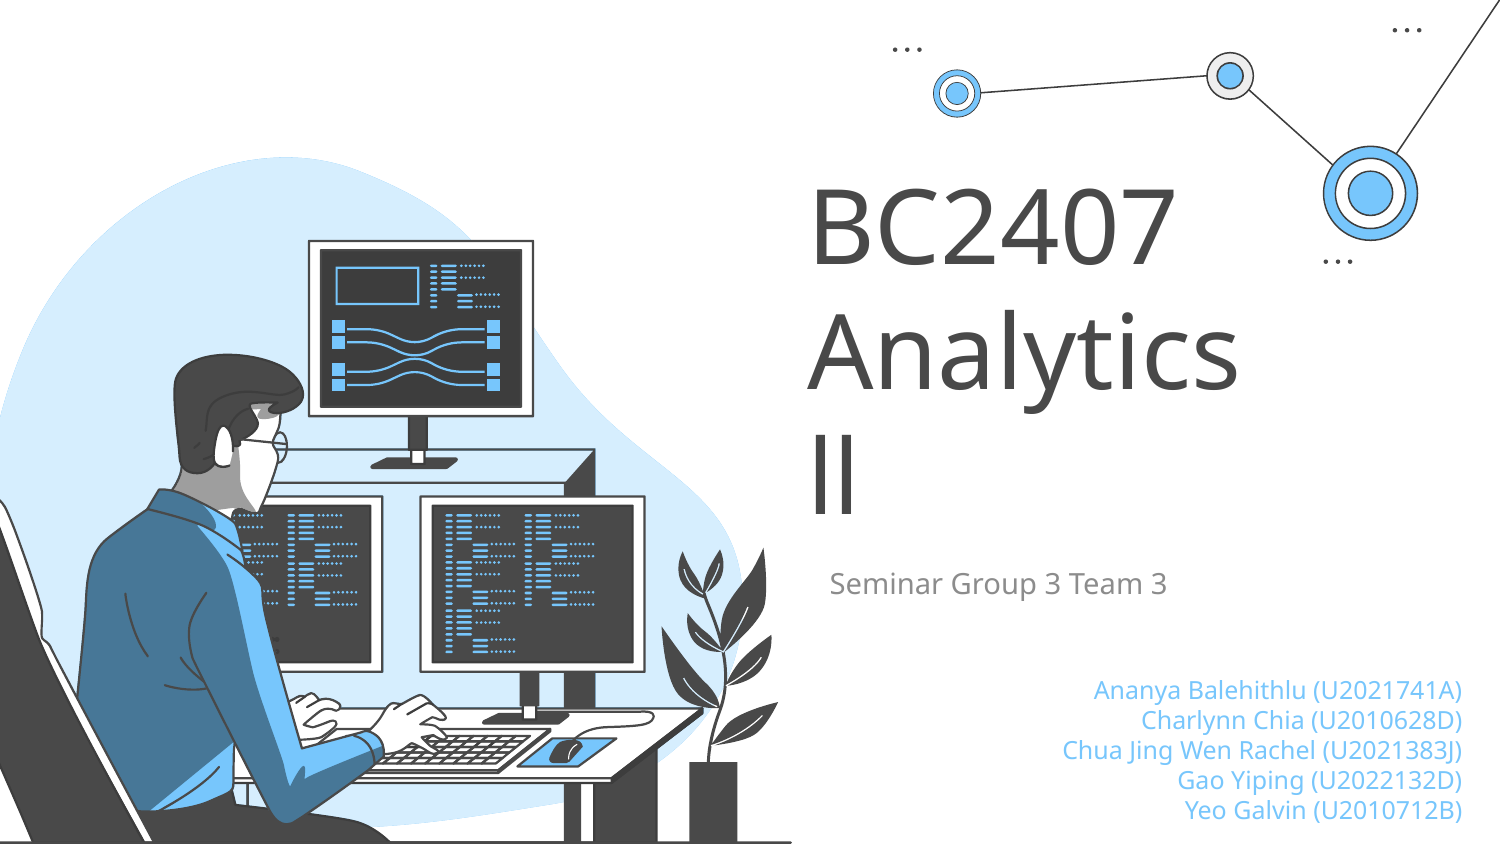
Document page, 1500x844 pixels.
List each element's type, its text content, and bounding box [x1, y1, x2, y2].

text_box Seminar Group 3 Team 3 [814, 550, 1328, 616]
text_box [0, 157, 793, 844]
title BC2407 Analytics ll [796, 256, 1328, 551]
subtitle Ananya Balehithlu (U2021741A) Charlynn Chia (U2010628D) Chua Jing Wen Rachel (U2021383J) Gao Yiping (U2022132D) Yeo Galvin (U2010712B) [942, 659, 1478, 807]
